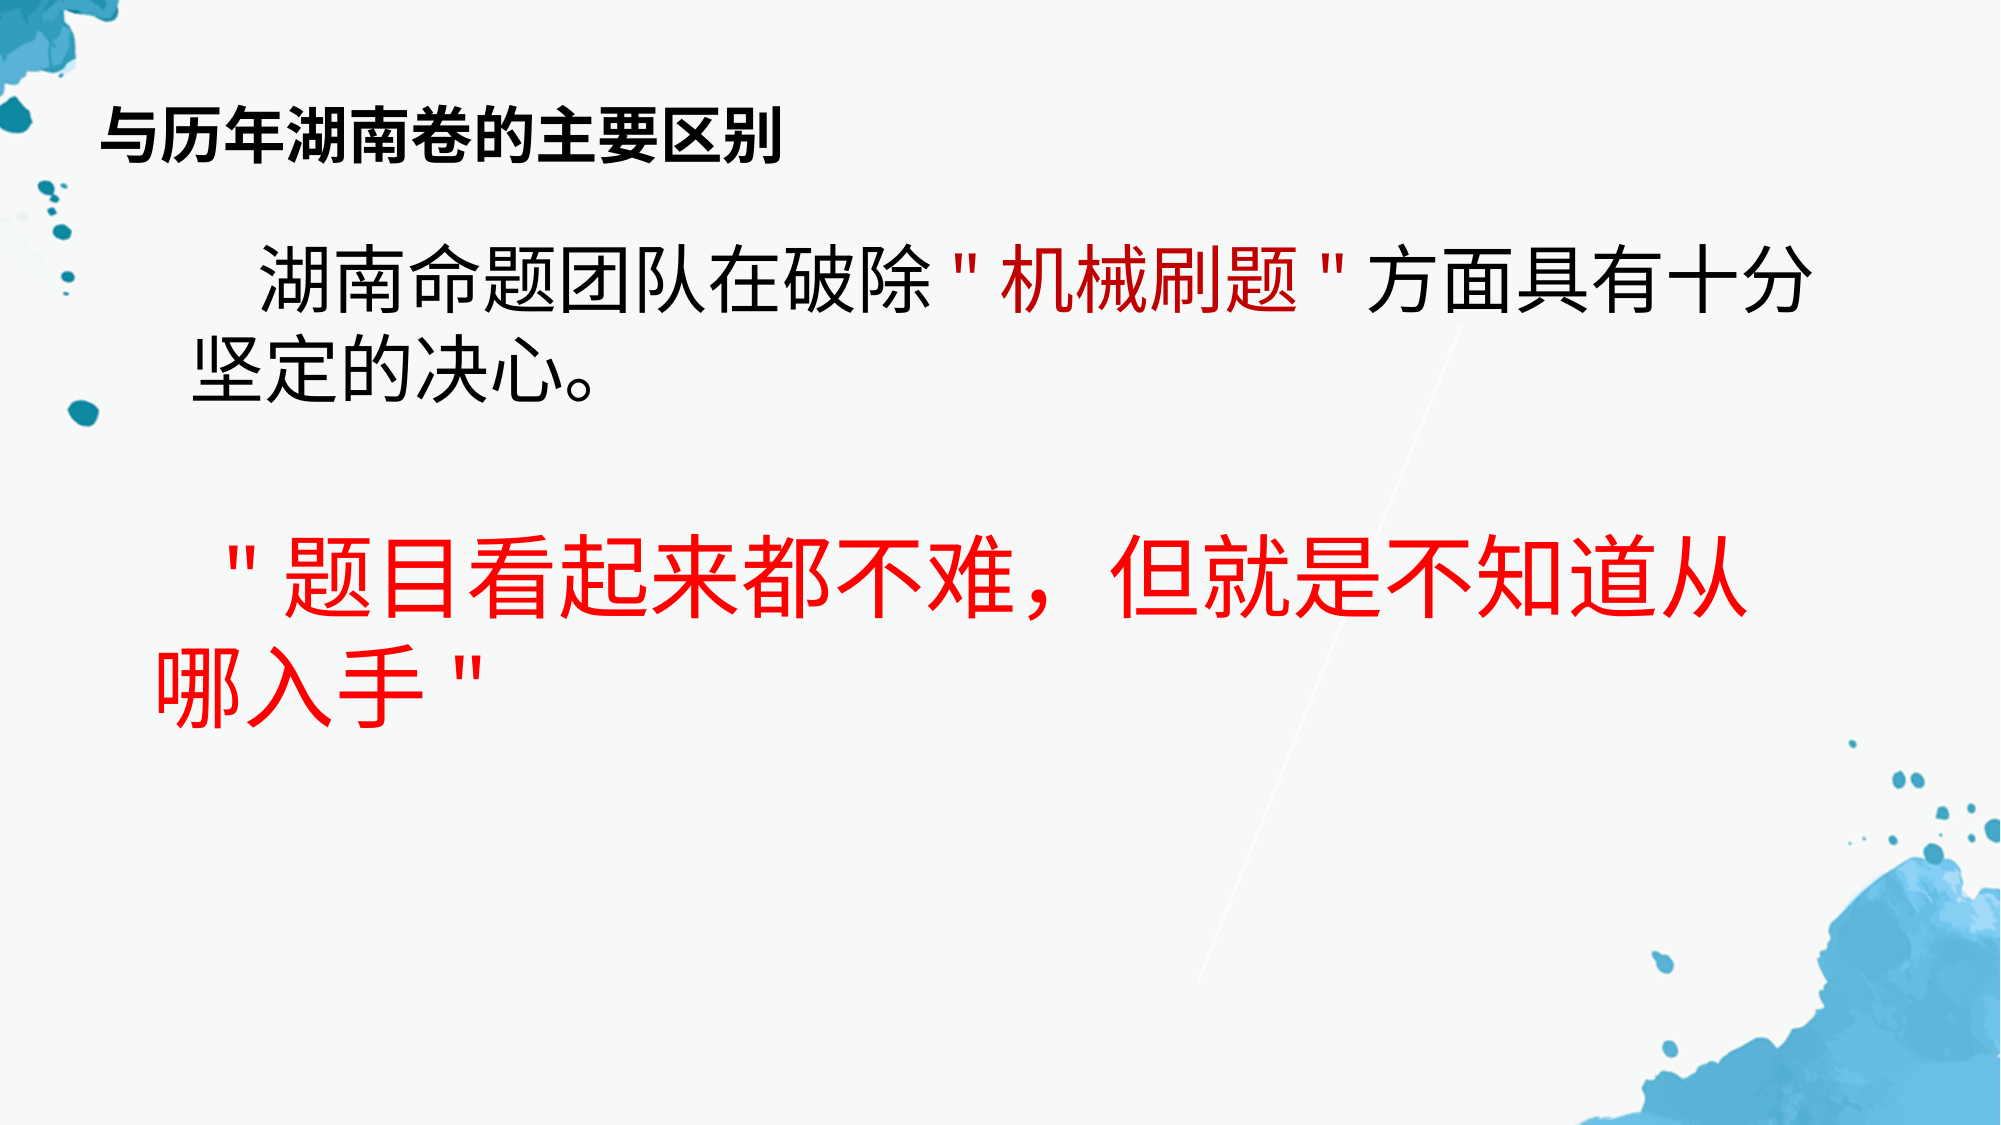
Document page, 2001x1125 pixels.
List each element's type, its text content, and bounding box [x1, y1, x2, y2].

text_box "题目看起来都不难，但就是不知道从哪入手" [137, 512, 1821, 954]
text_box 湖南命题团队在破除"机械刷题"方面具有十分坚定的决心。 [174, 224, 1858, 960]
picture [0, 0, 2001, 1125]
text_box 与历年湖南卷的主要区别 [78, 43, 1922, 194]
